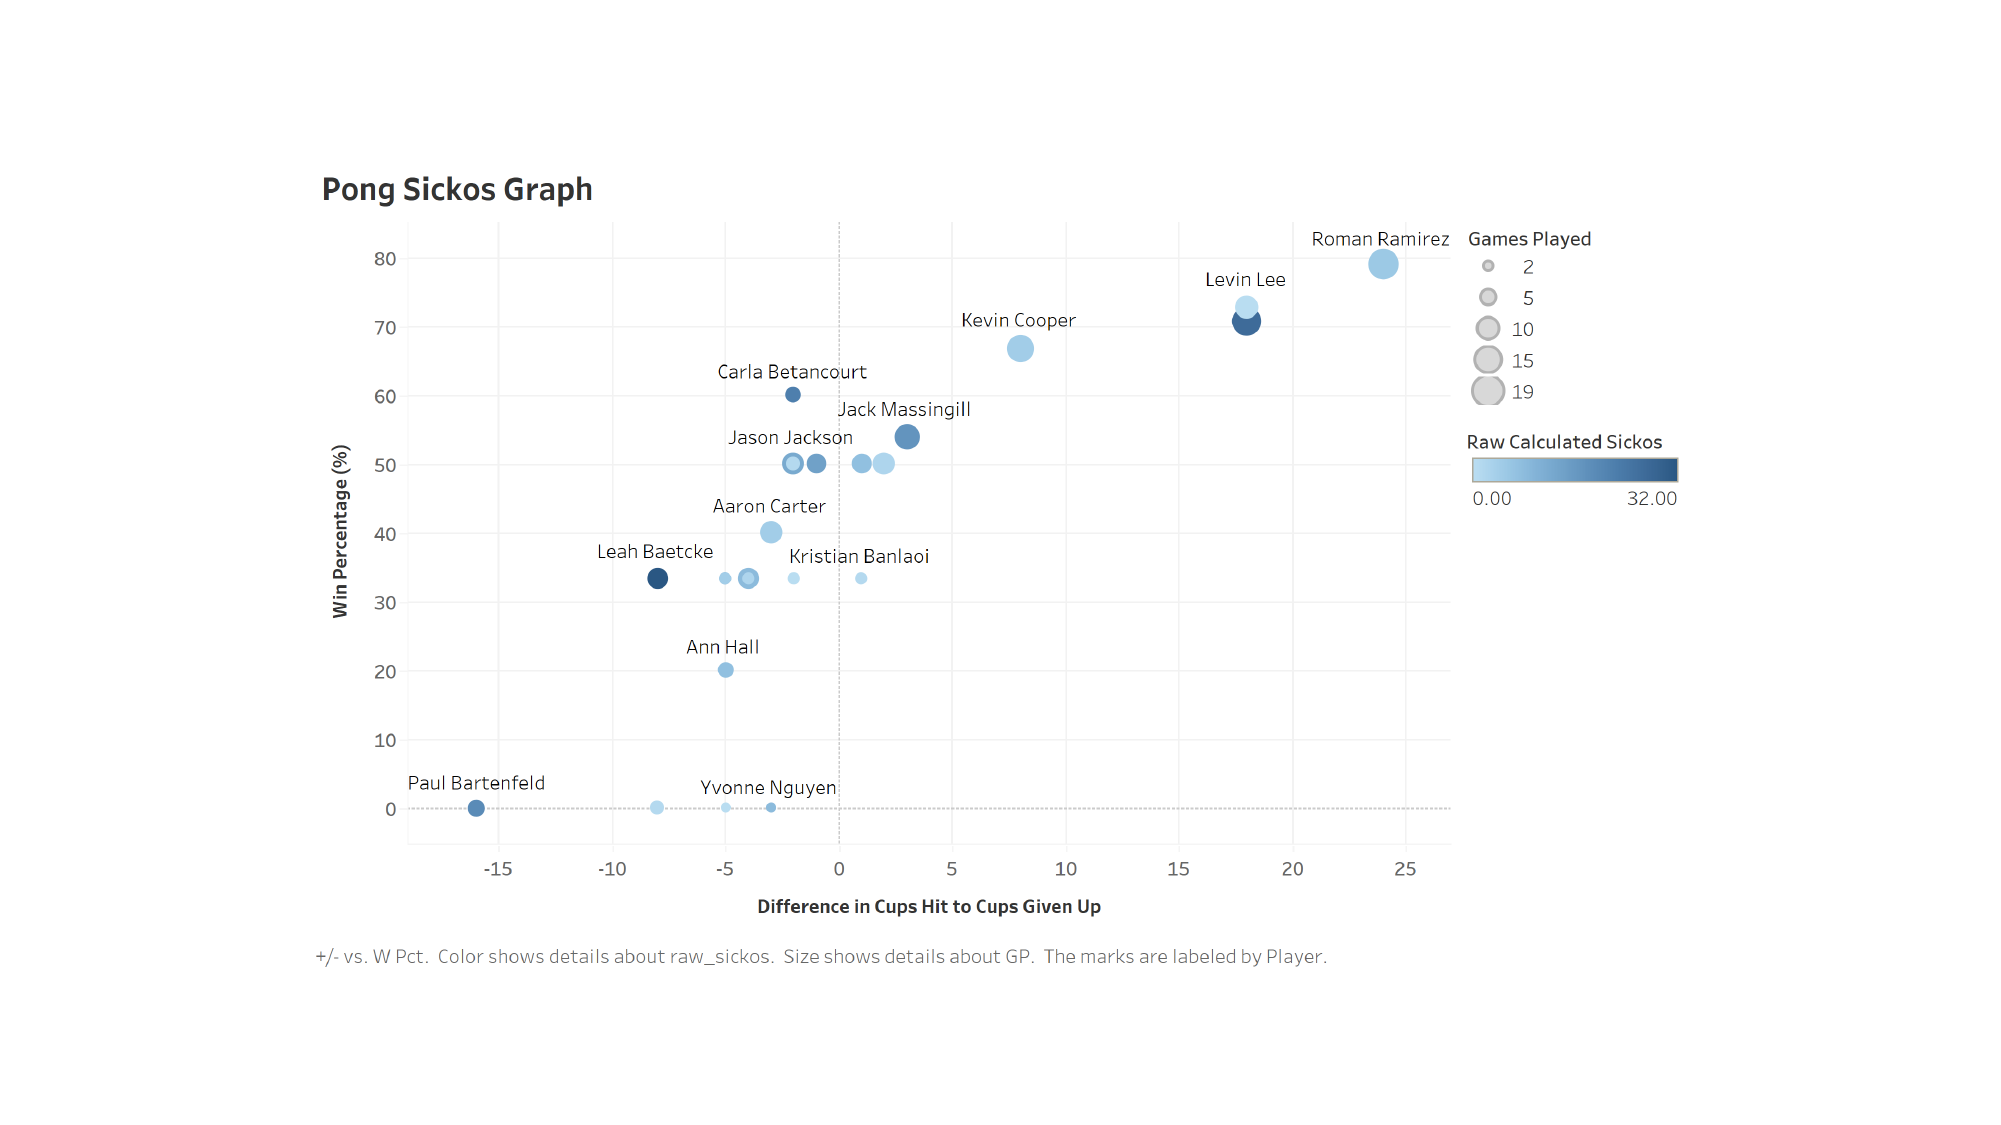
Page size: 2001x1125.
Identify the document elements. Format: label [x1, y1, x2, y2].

picture [315, 156, 1685, 969]
